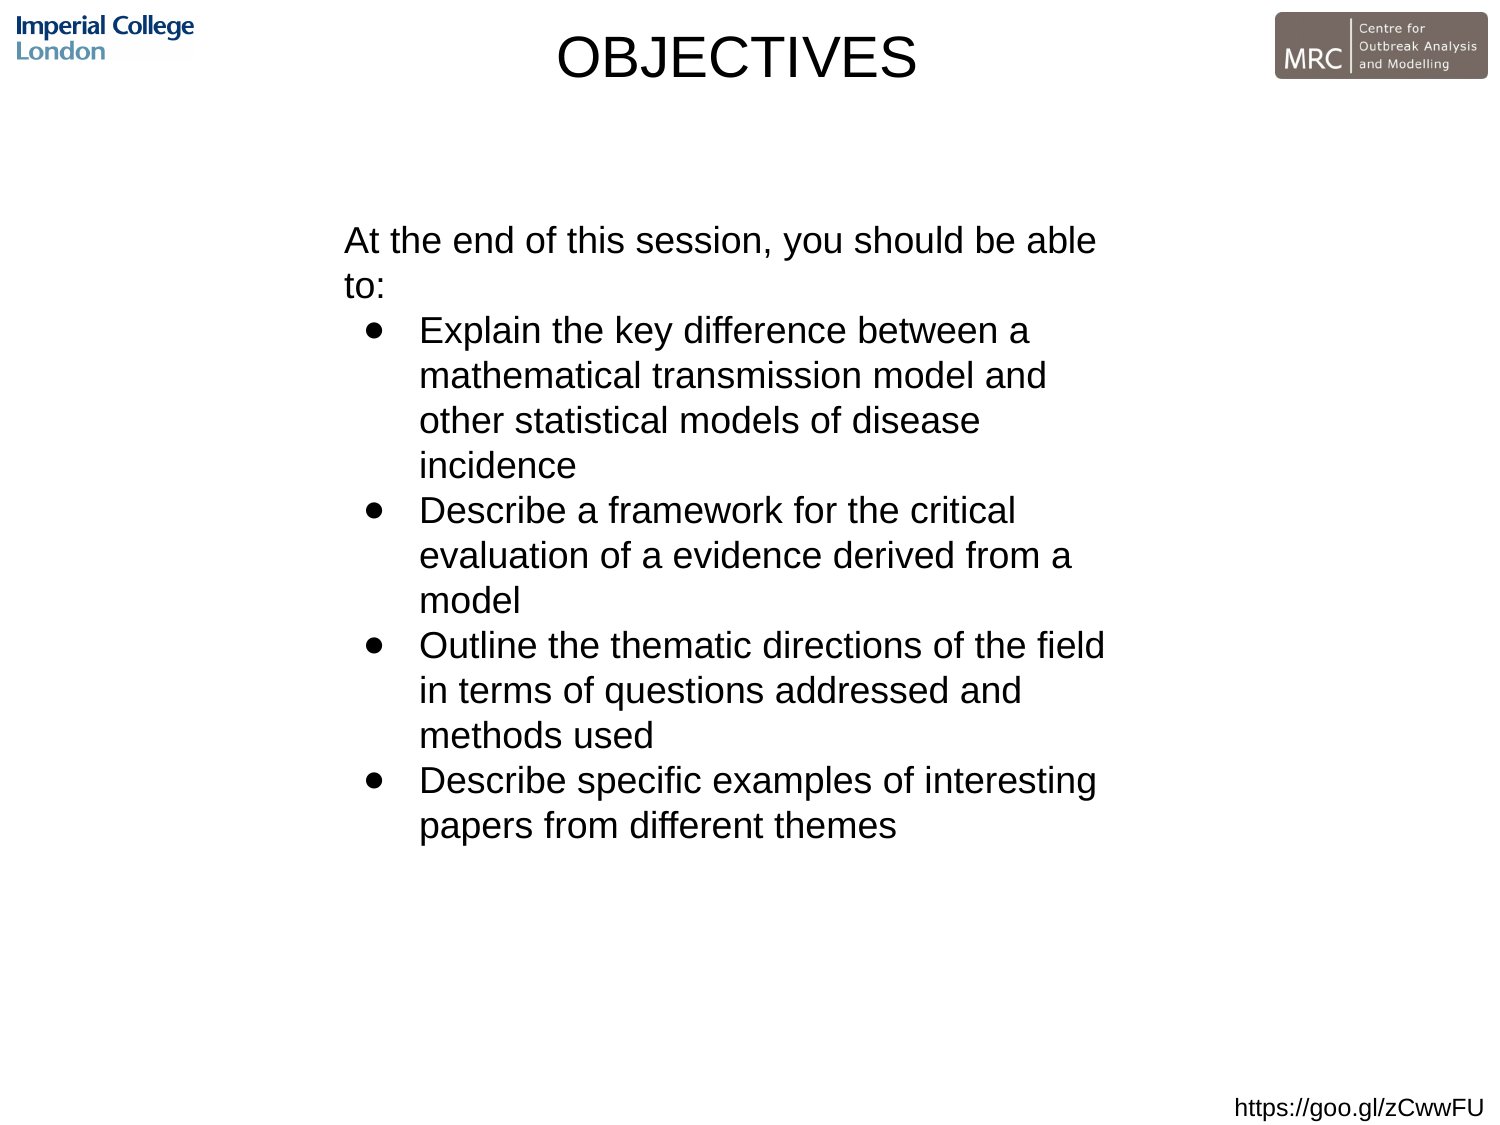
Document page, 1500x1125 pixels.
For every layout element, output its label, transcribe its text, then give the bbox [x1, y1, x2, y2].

text_box OBJECTIVES [199, 7, 1275, 100]
picture [17, 15, 194, 60]
text_box At the end of this session, you should be able to: Explain the key difference between a mathematical transmission model and other statistical models of disease incidence Describe a framework for the critical evaluation of a evidence derived from a model Outline the thematic directions of the field in terms of questions addressed and methods used Describe specific examples of interesting papers from different themes [329, 208, 1146, 917]
picture [1275, 12, 1488, 79]
